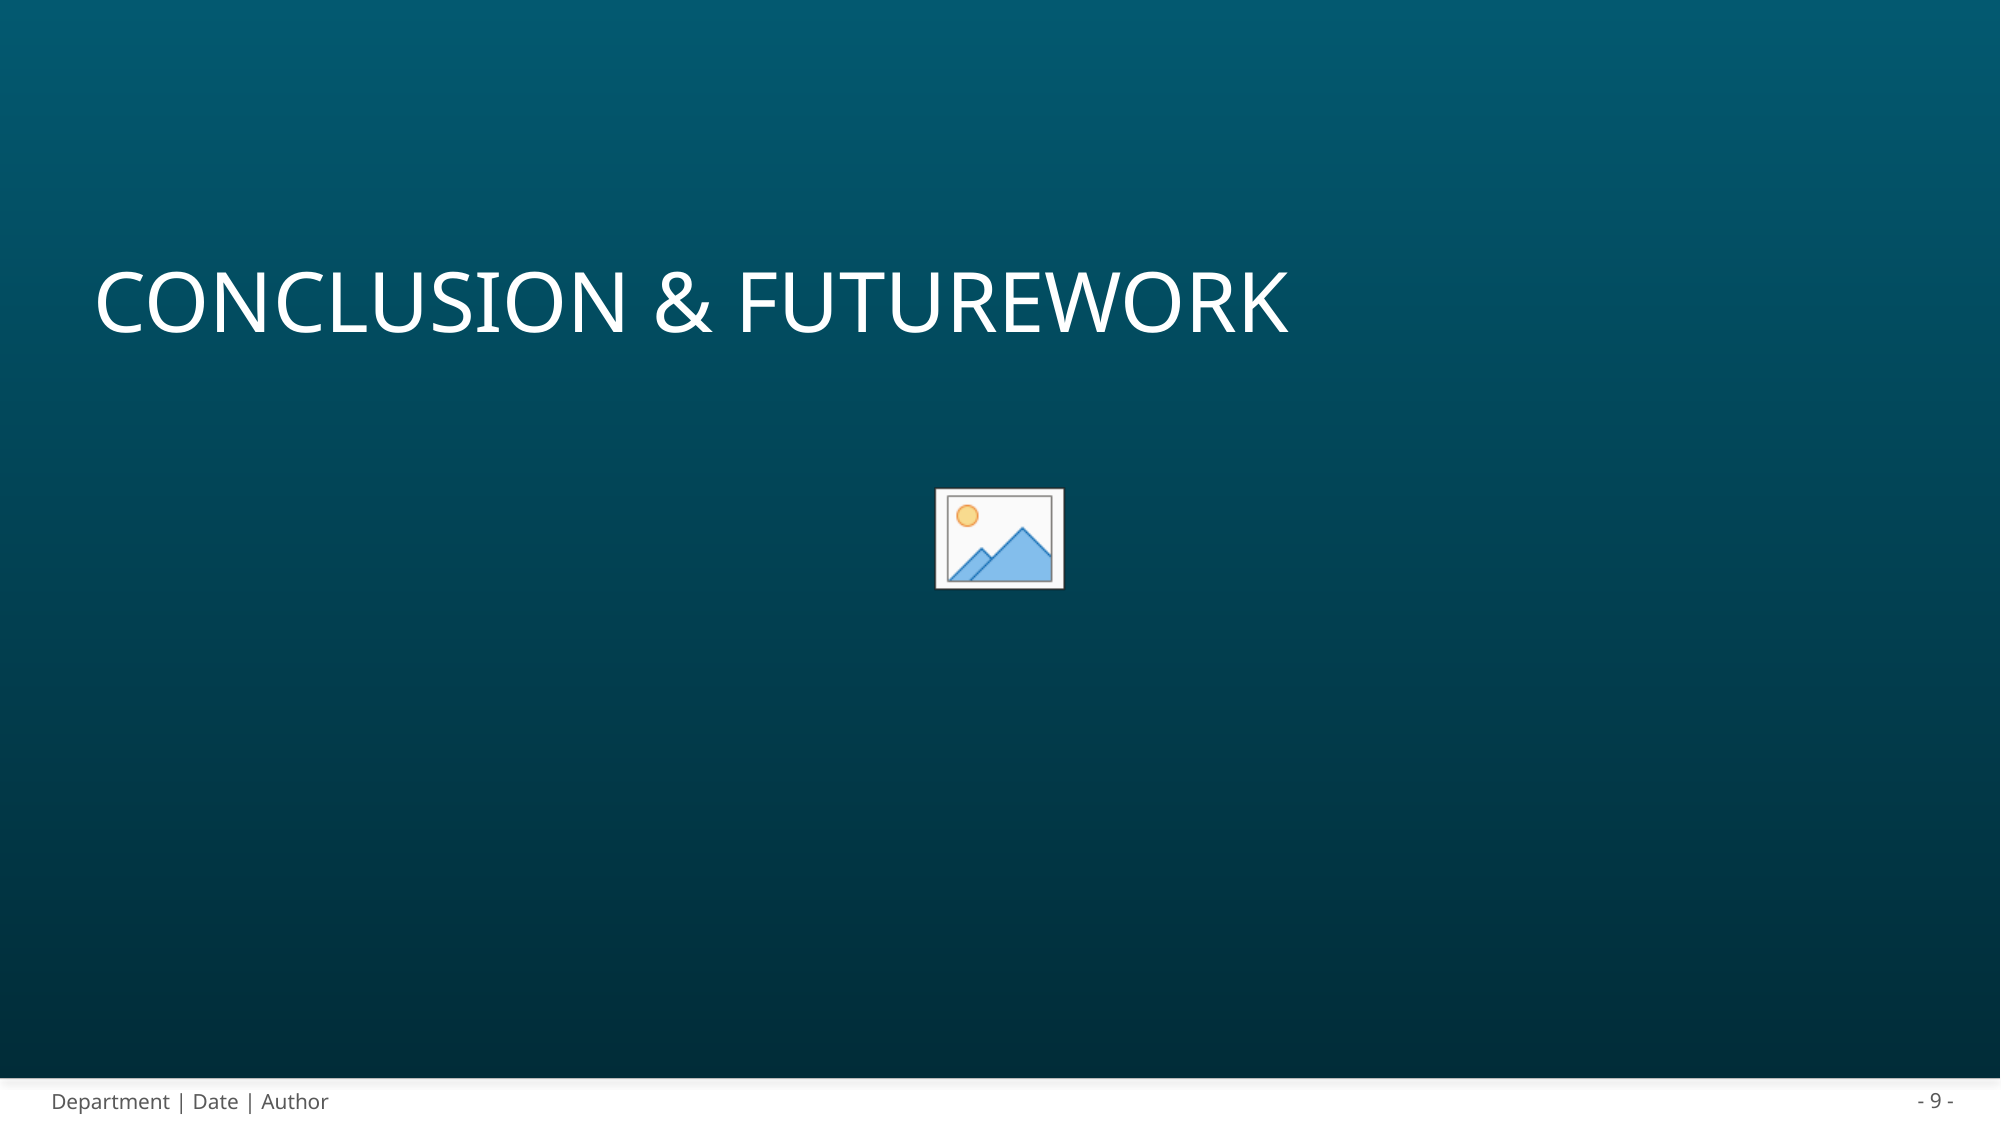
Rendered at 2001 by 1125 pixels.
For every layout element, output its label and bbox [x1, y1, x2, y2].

picture [786, 273, 831, 332]
picture [1194, 273, 1234, 331]
picture [1046, 273, 1119, 331]
picture [935, 488, 1064, 589]
picture [478, 273, 498, 331]
picture [1126, 272, 1179, 332]
picture [376, 273, 421, 332]
picture [1007, 273, 1039, 331]
picture [150, 272, 203, 332]
picture [840, 273, 884, 331]
picture [955, 273, 995, 331]
picture [508, 272, 561, 332]
picture [893, 273, 938, 332]
picture [279, 272, 322, 332]
picture [1246, 273, 1286, 331]
picture [744, 273, 776, 331]
picture [434, 272, 470, 332]
picture [576, 273, 622, 331]
picture [657, 272, 710, 332]
picture [334, 273, 366, 331]
picture [218, 273, 264, 331]
picture [99, 272, 142, 332]
